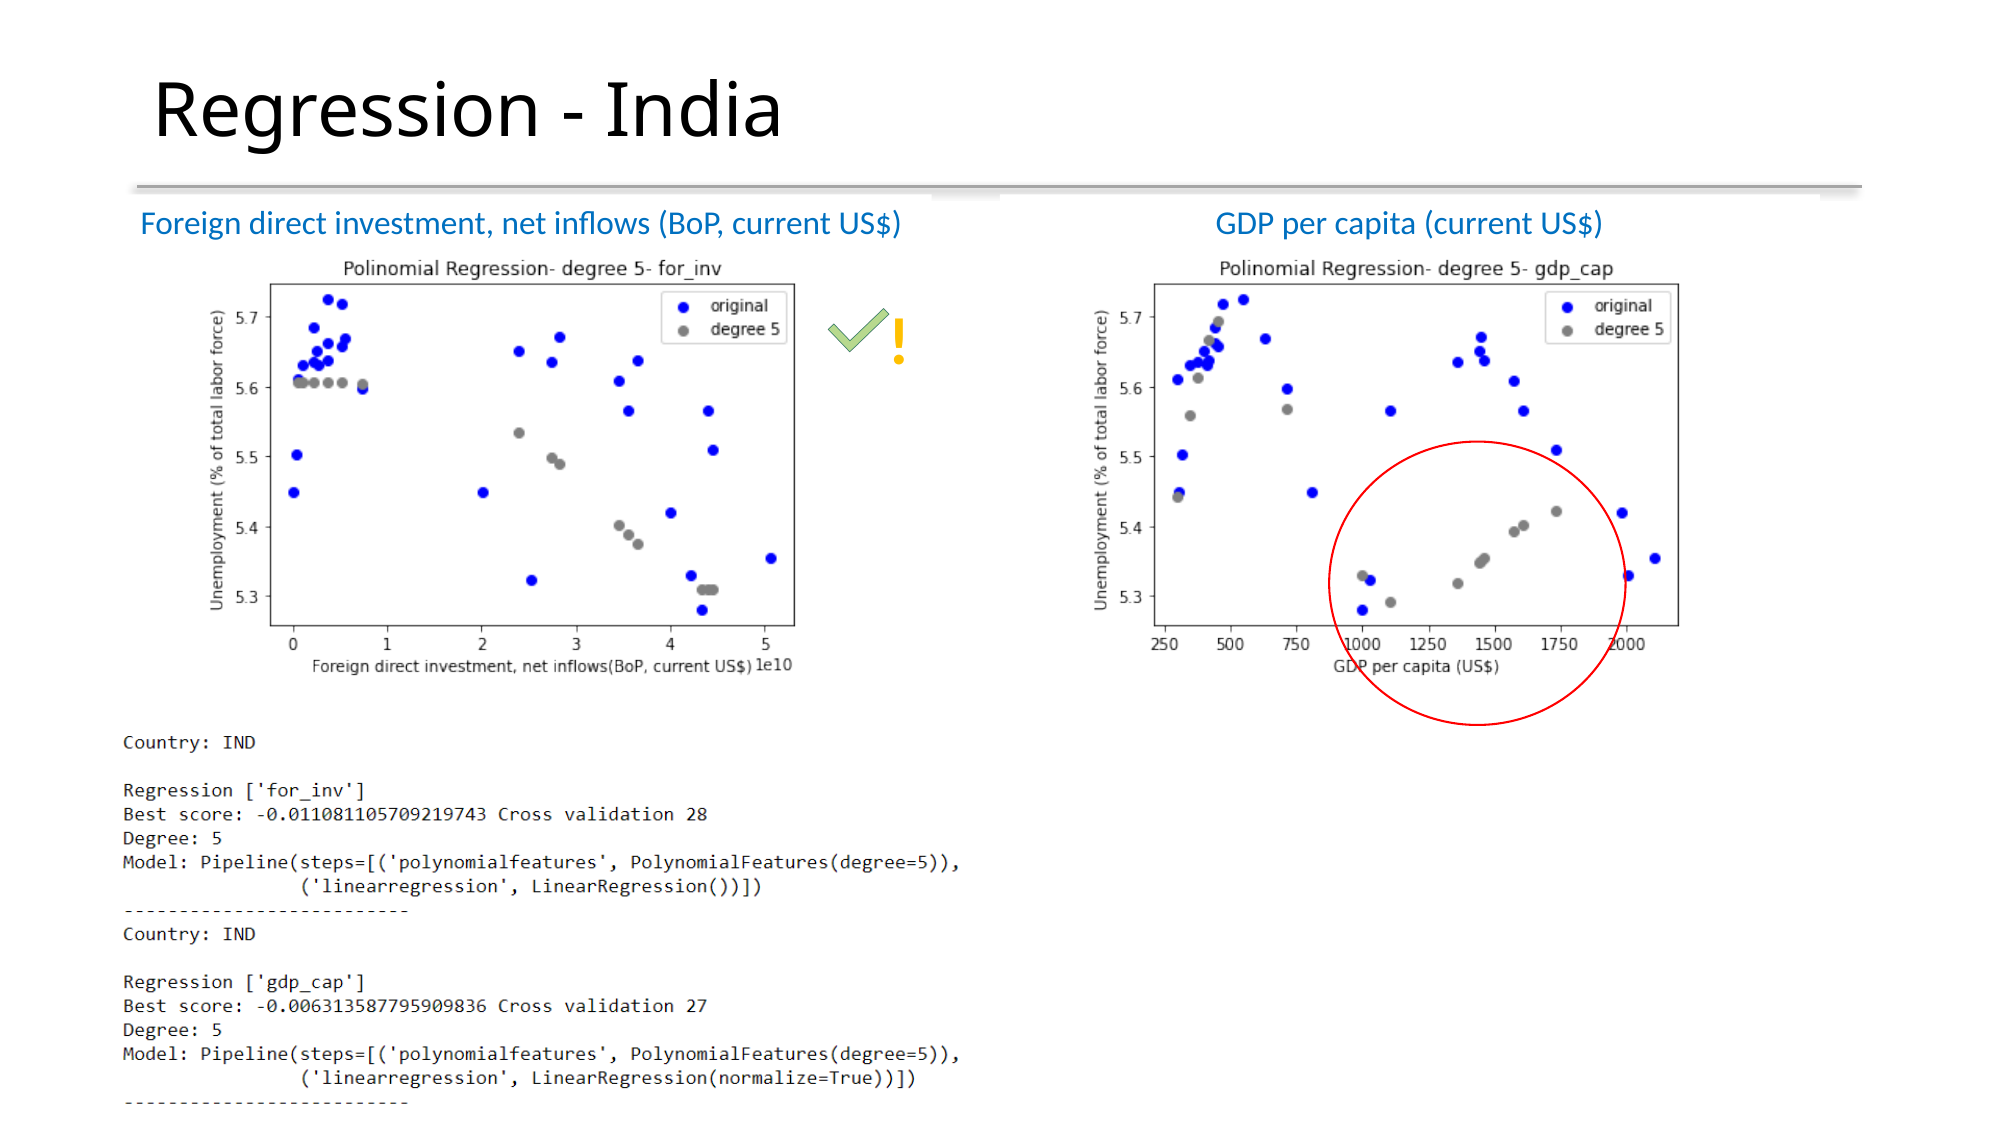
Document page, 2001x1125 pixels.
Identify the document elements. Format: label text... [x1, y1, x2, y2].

text_box Foreign direct investment, net inflows (BoP, current US$) [111, 194, 932, 250]
picture [83, 724, 989, 1110]
text_box ! [859, 290, 939, 386]
title Regression - India [137, 3, 1863, 221]
picture [827, 298, 890, 362]
text_box GDP per capita (current US$) [999, 194, 1820, 250]
picture [201, 249, 805, 685]
picture [1085, 249, 1689, 685]
text_box [1372, 685, 1582, 726]
